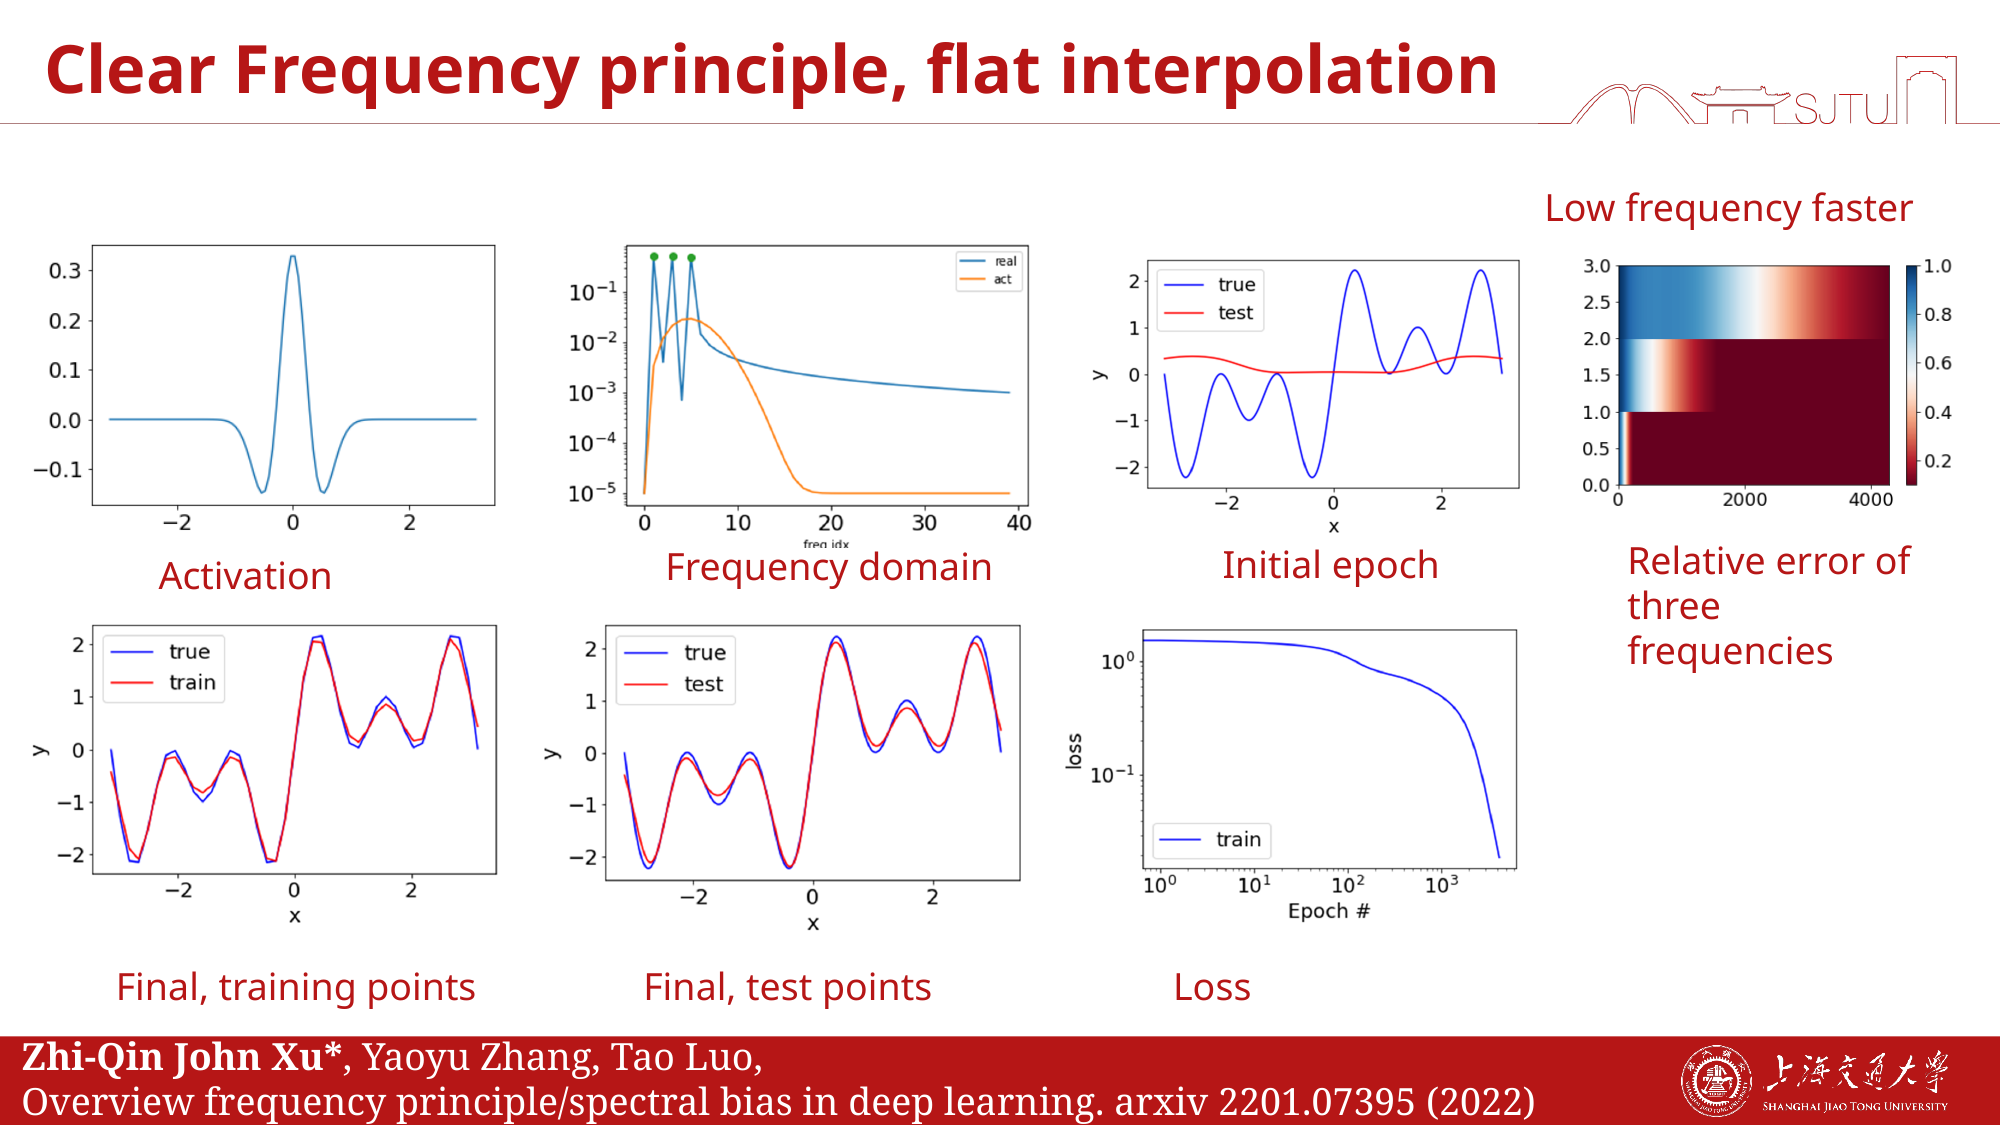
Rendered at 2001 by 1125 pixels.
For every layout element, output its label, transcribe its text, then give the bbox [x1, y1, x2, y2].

picture [17, 611, 509, 940]
text_box Zhi-Qin John Xu*, Yaoyu Zhang, Tao Luo, Overview frequency principle/spectral bias in deep learning. arxiv 2201.07395 (2022) [6, 1025, 1692, 1125]
text_box 220908154157 [1704, 1056, 1992, 1116]
text_box Final, test points [628, 960, 1000, 1016]
picture [1563, 229, 2000, 522]
picture [528, 611, 1032, 948]
title Clear Frequency principle, flat interpolation [44, 15, 1973, 108]
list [27, 202, 546, 549]
picture [561, 202, 1531, 549]
text_box Low frequency faster [1529, 176, 1956, 237]
text_box Activation [143, 560, 368, 604]
text_box Initial epoch [1207, 533, 1547, 594]
picture [1051, 617, 1528, 935]
text_box Relative error of three frequencies [1612, 533, 1952, 680]
text_box Final, training points [100, 955, 497, 1016]
picture [1692, 1045, 1948, 1117]
text_box Loss [1158, 955, 1530, 1016]
text_box Frequency domain [650, 560, 1014, 596]
picture [0, 56, 2000, 124]
